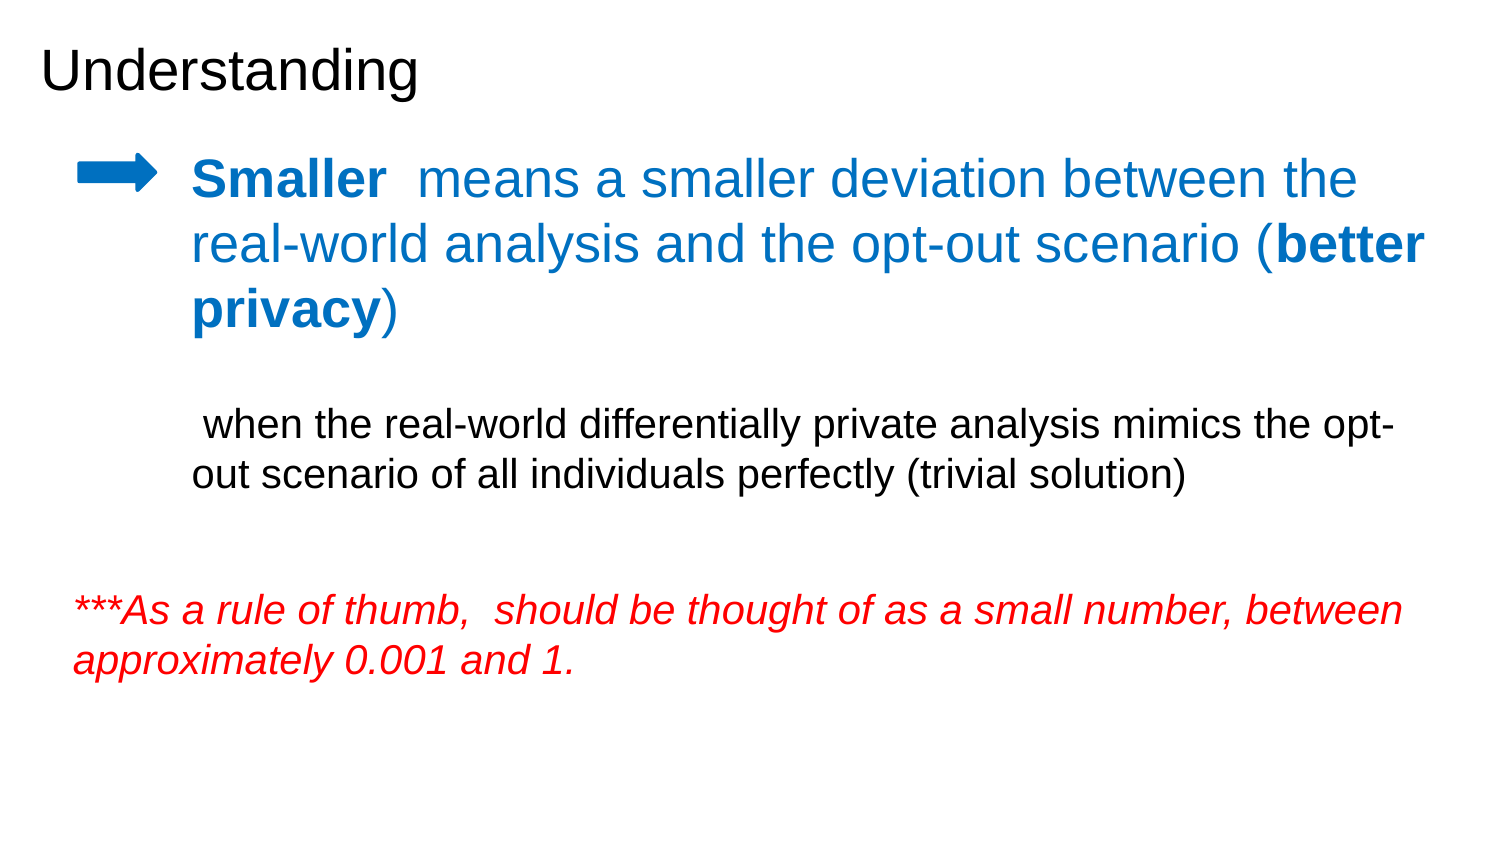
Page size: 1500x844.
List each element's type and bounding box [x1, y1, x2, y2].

text_box [77, 152, 158, 192]
